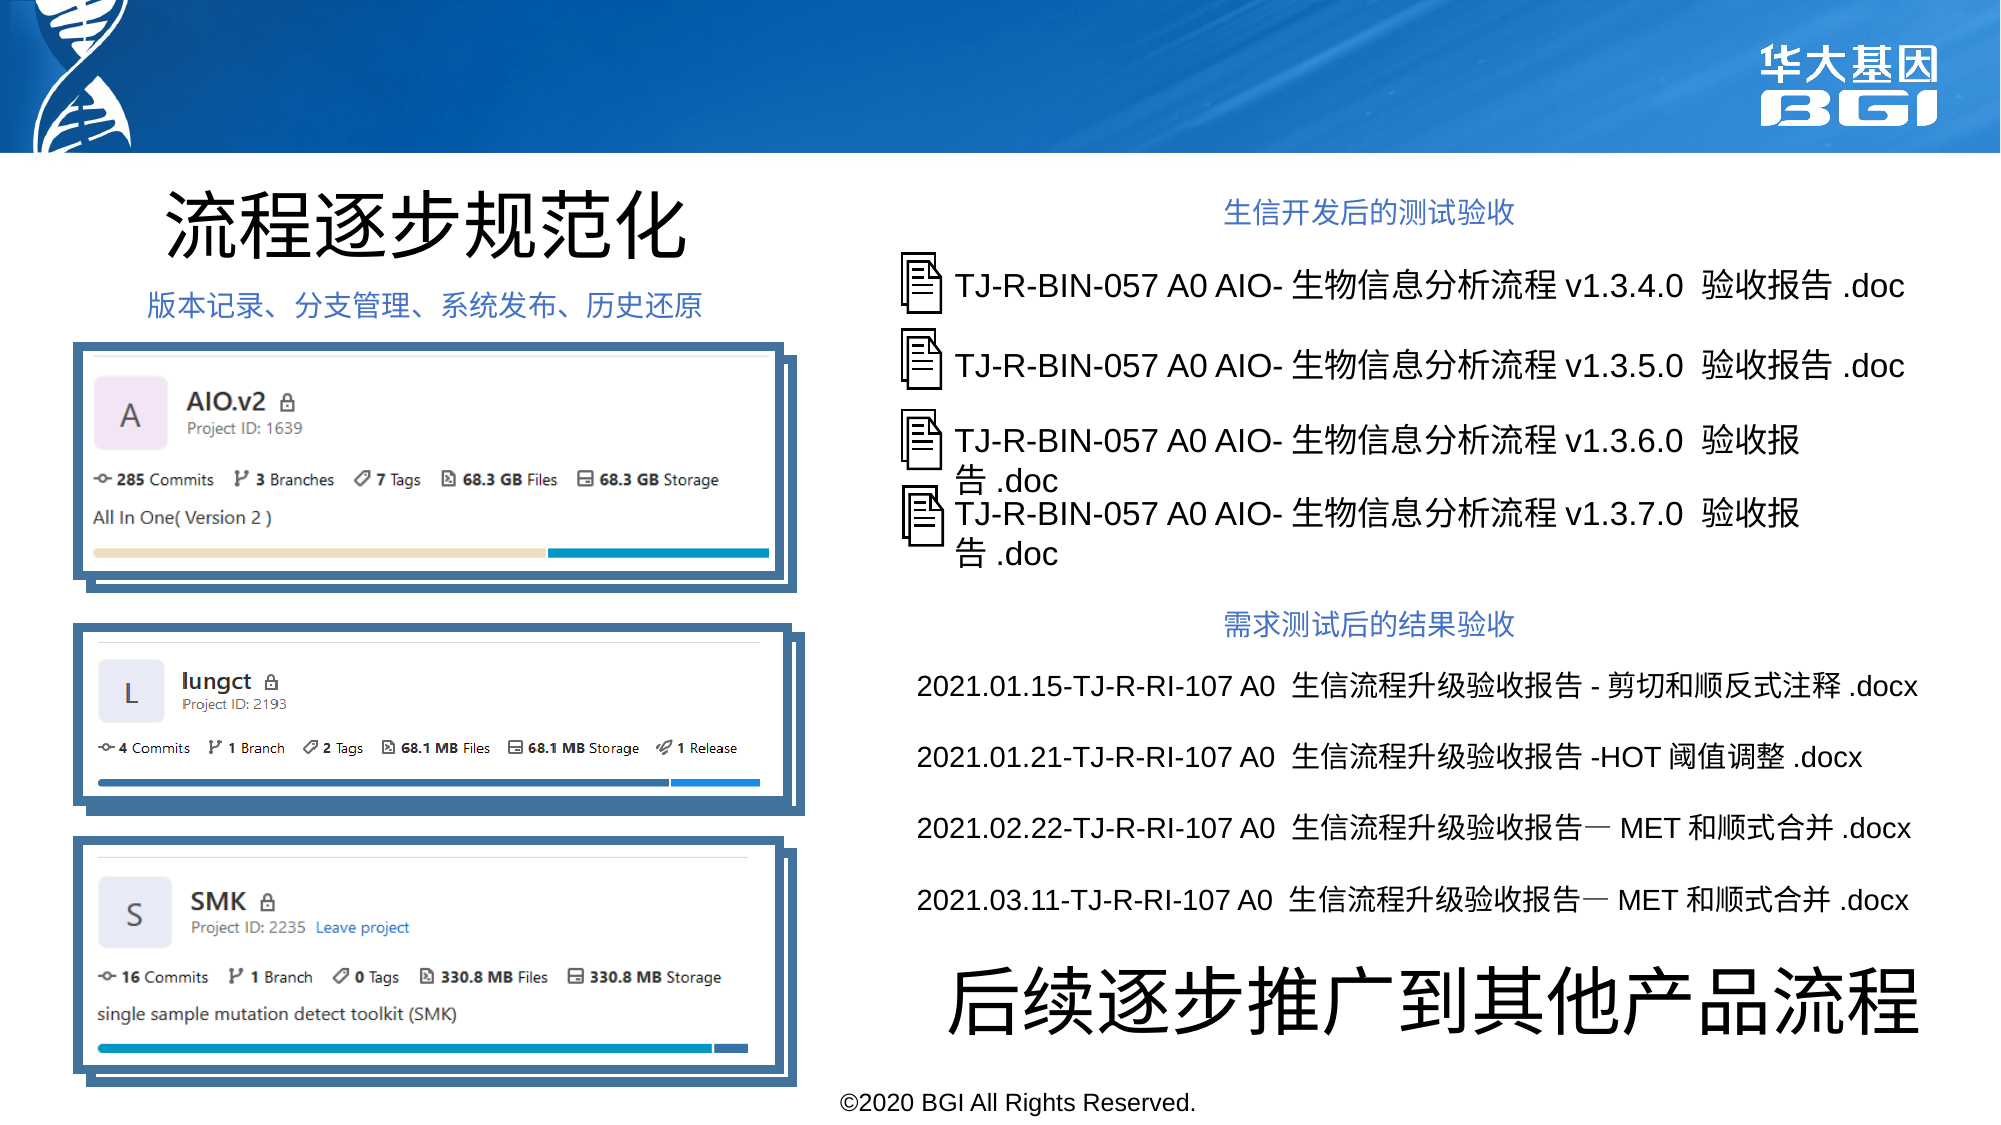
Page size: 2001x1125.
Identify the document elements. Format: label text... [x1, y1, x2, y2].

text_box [901, 659, 1993, 925]
text_box 生信开发后的测试验收 [1208, 186, 1531, 237]
picture [0, 0, 2001, 1125]
text_box 后续逐步推广到其他产品流程 [931, 946, 1937, 1052]
text_box 版本记录、分支管理、系统发布、历史还原 [132, 279, 719, 330]
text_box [77, 346, 793, 589]
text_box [78, 627, 801, 811]
text_box 需求测试后的结果验收 [1208, 598, 1531, 649]
text_box 流程逐步规范化 [148, 170, 704, 276]
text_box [901, 253, 1922, 546]
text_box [77, 840, 793, 1083]
